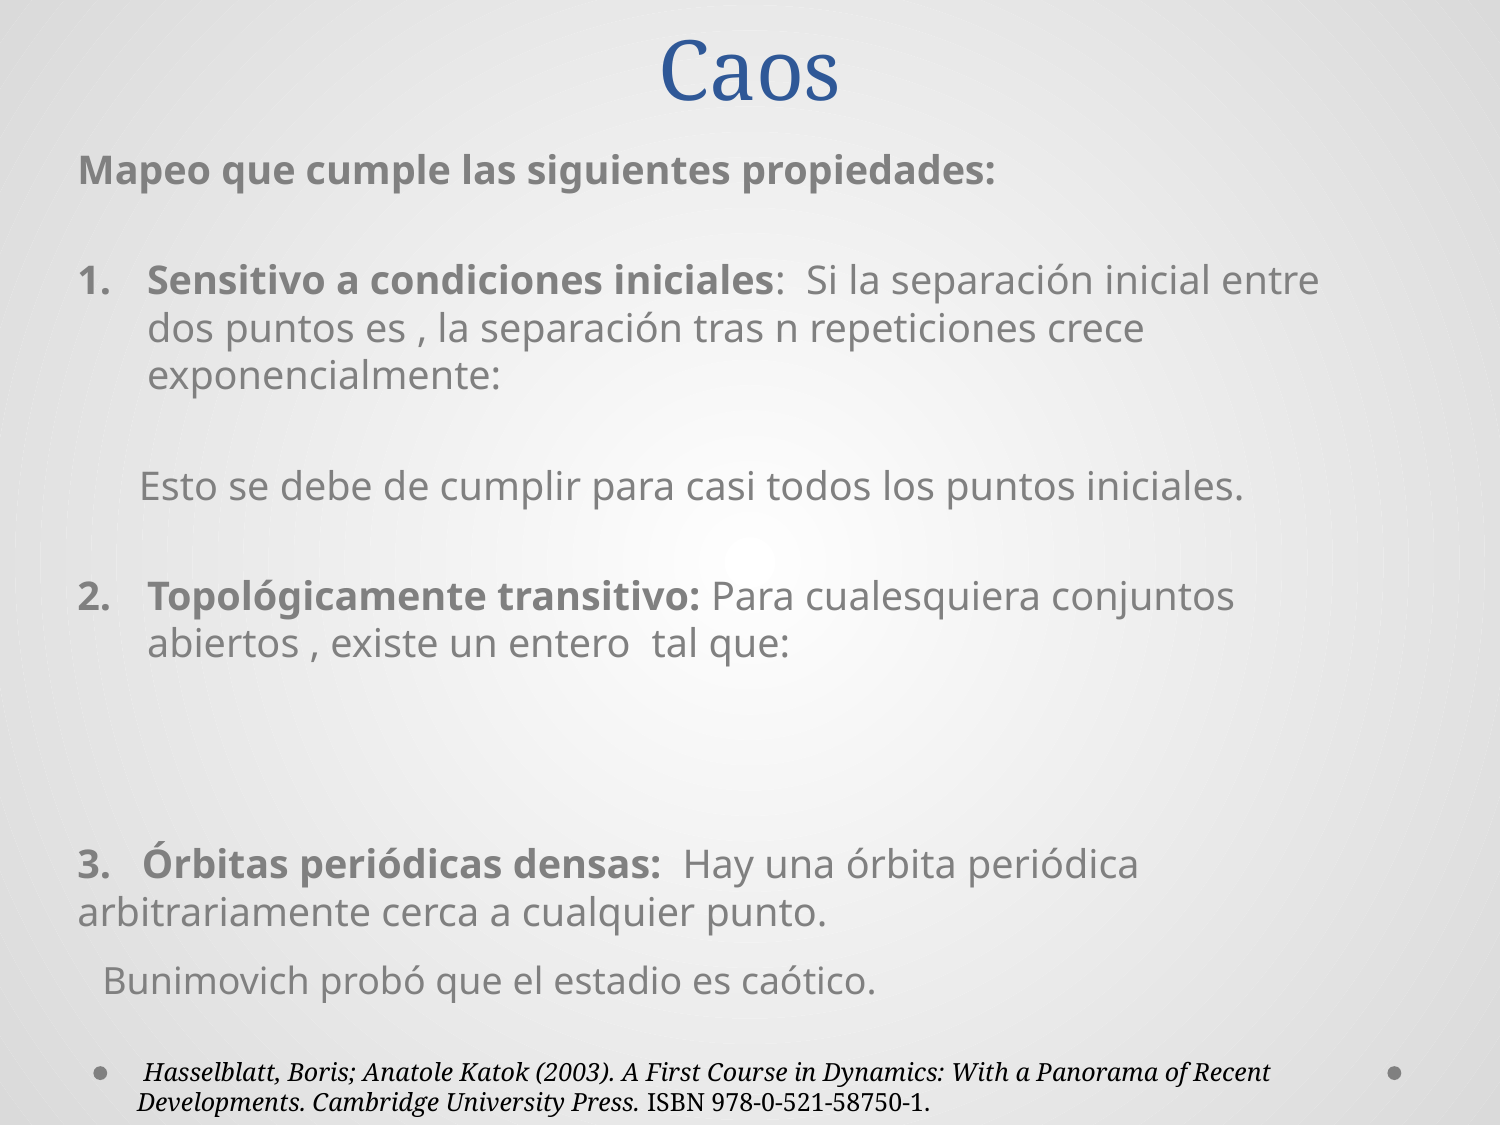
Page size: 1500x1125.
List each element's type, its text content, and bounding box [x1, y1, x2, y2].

text_box Hasselblatt, Boris; Anatole Katok (2003). A First Course in Dynamics: With a Panorama of Recent Developments. Cambridge University Press. ISBN 978-0-521-58750-1. [122, 1048, 1385, 1124]
title Caos [75, 0, 1425, 125]
text_box Bunimovich probó que el estadio es caótico. [87, 949, 1388, 1010]
